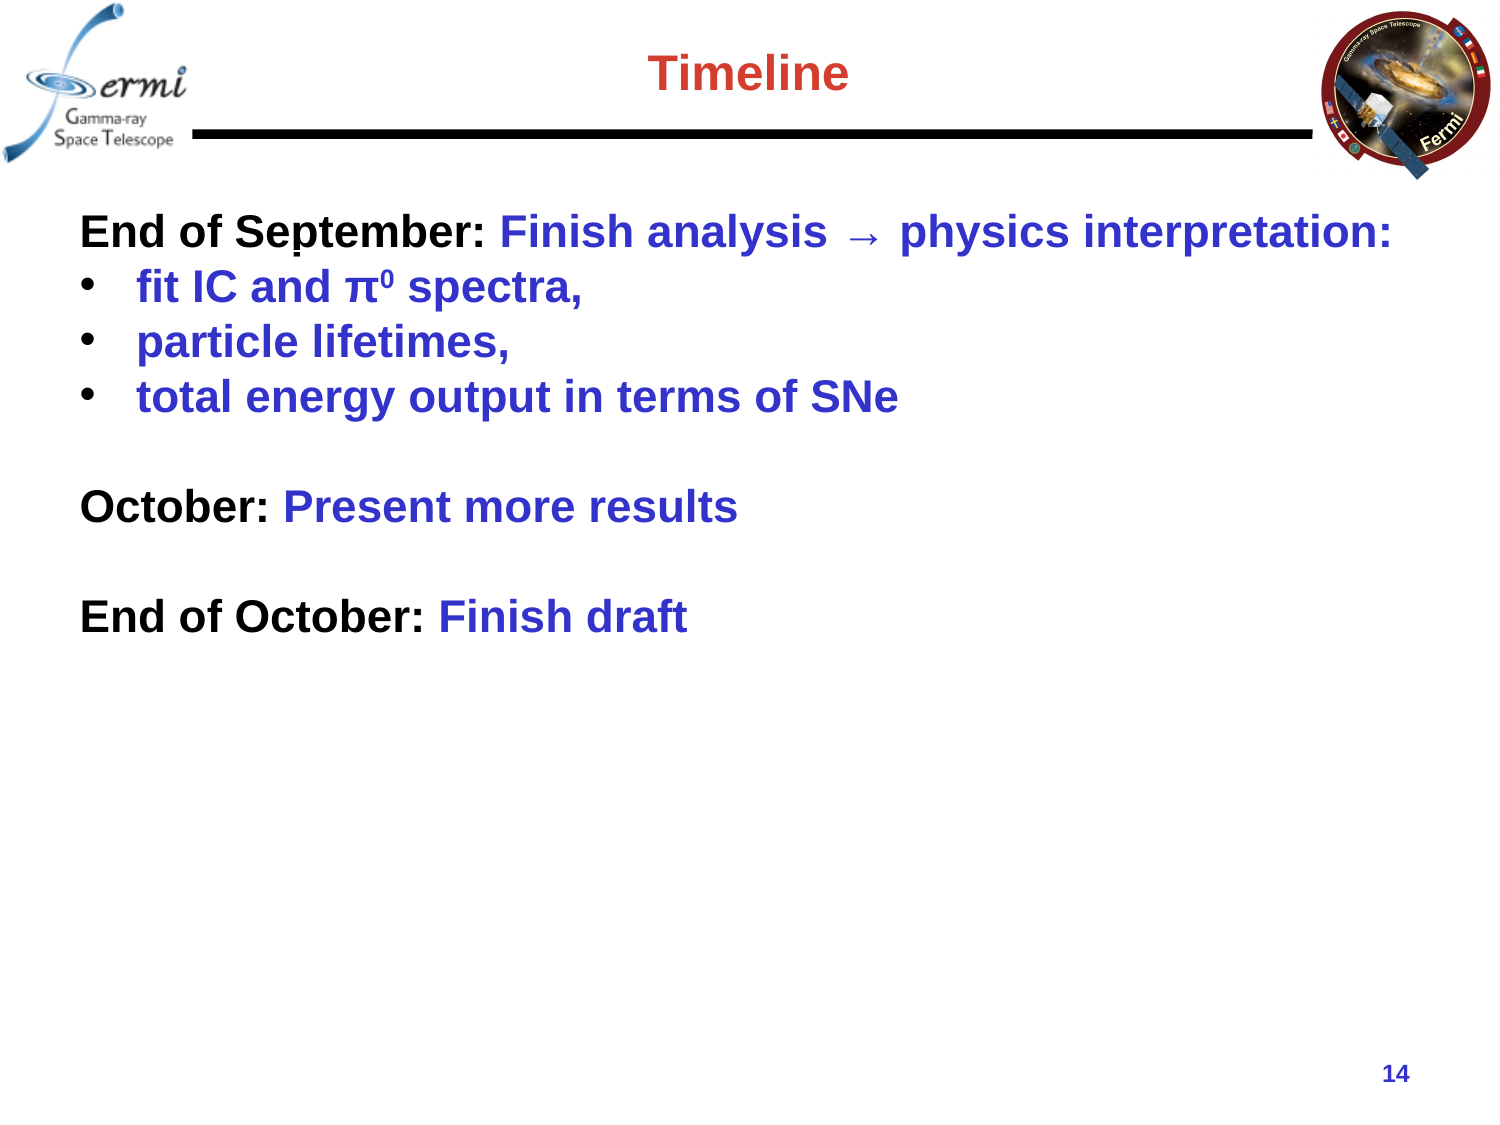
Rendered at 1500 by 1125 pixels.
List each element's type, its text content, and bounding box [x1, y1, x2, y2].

picture [0, 0, 189, 167]
text_box Timeline [185, 16, 1313, 125]
picture [1312, 0, 1500, 186]
text_box 13 [1074, 1042, 1425, 1103]
text_box End of September: Finish analysis → physics interpretation: fit IC and π0 spectra, particle lifetimes, total energy output in terms of SNe October: Present more results End of October: Finish draft [64, 194, 1425, 649]
